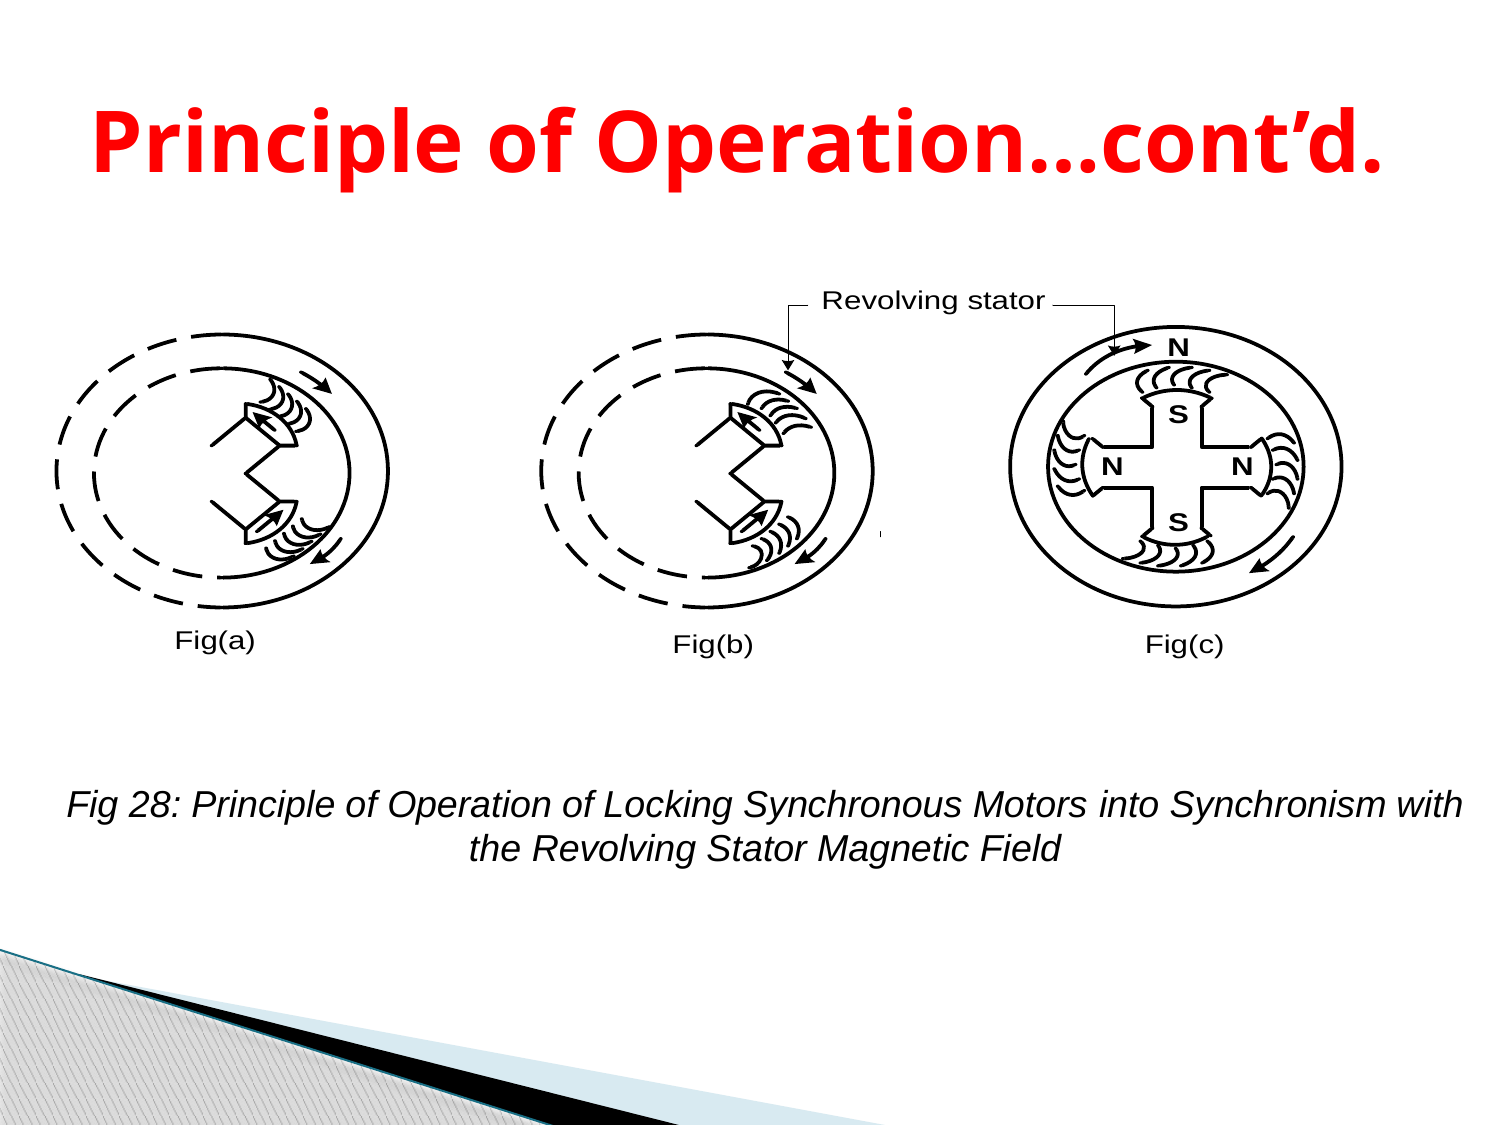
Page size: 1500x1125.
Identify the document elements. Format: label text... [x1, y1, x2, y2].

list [48, 235, 1483, 913]
title Principle of Operation…cont’d. [75, 45, 1425, 233]
